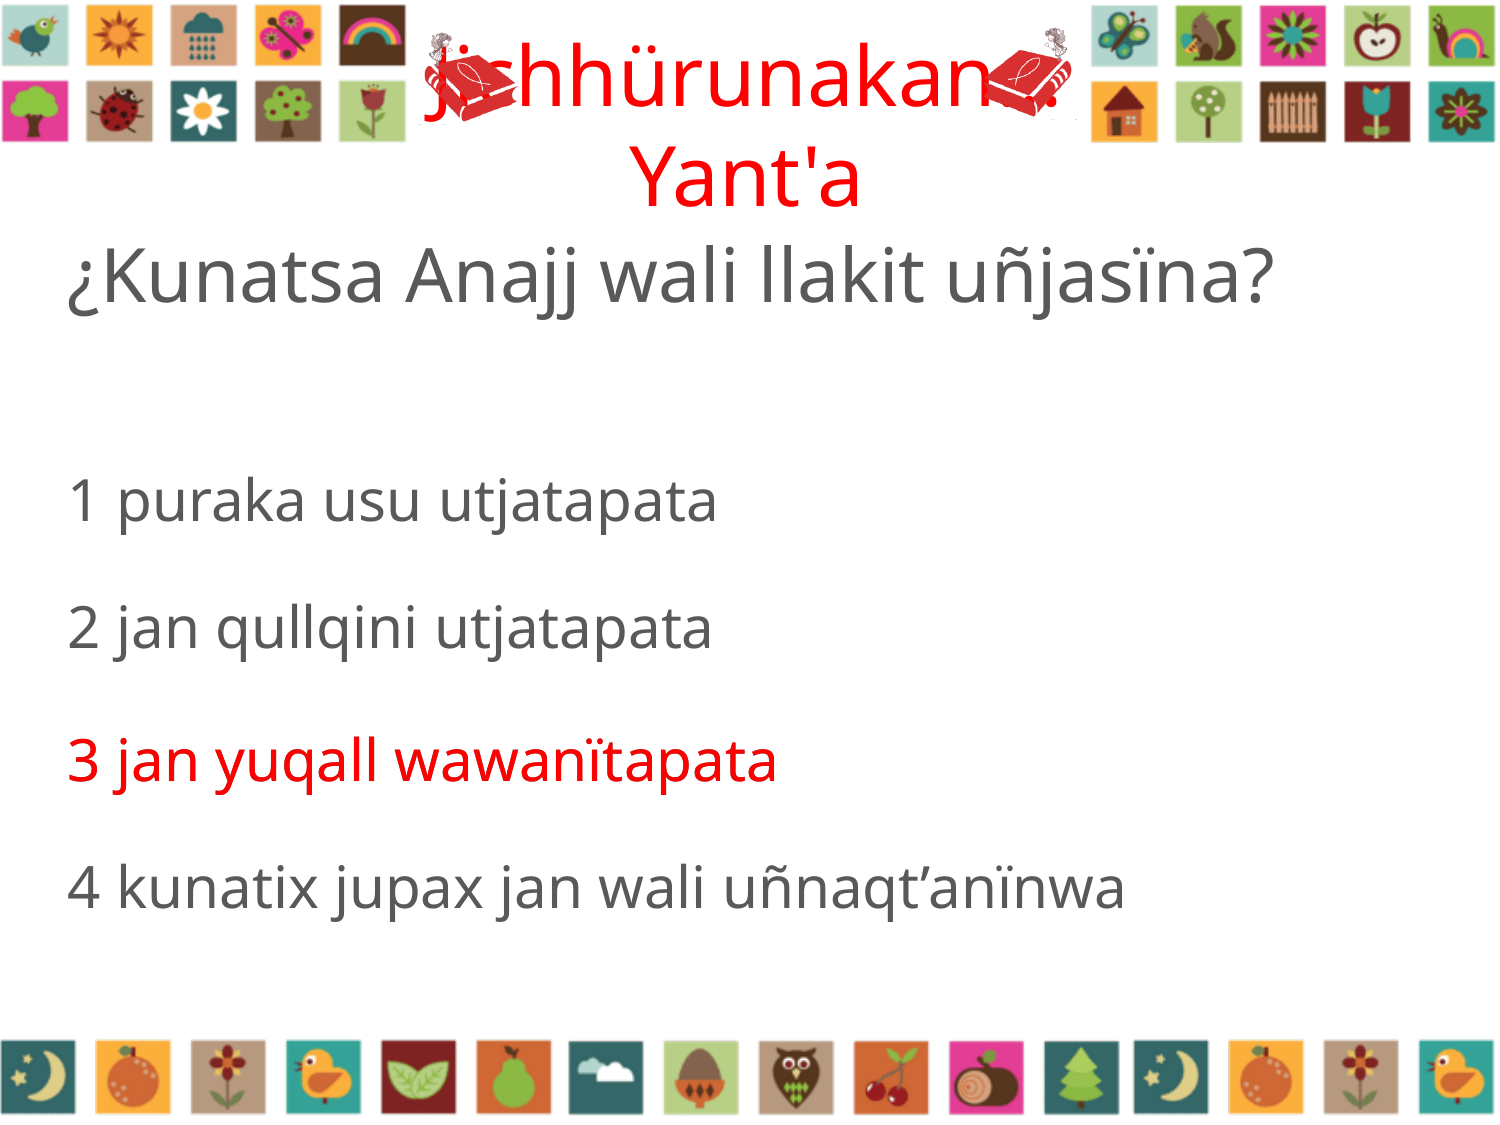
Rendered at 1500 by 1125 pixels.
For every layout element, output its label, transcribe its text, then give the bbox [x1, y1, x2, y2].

text_box 4 kunatix jupax jan wali uñnaqt’anïnwa [53, 842, 1483, 928]
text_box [0, 1028, 1500, 1118]
text_box 2 jan qullqini utjatapata [53, 582, 1436, 668]
text_box 1 puraka usu utjatapata [53, 456, 1436, 541]
text_box ¿Kunatsa Anajj wali llakit uñjasïna? [53, 219, 1436, 325]
text_box Jichhürunakan... Yant'a [414, 16, 1080, 219]
picture [0, 3, 550, 150]
picture [950, 3, 1500, 150]
text_box 3 jan yuqall wawanïtapata [53, 716, 1483, 801]
